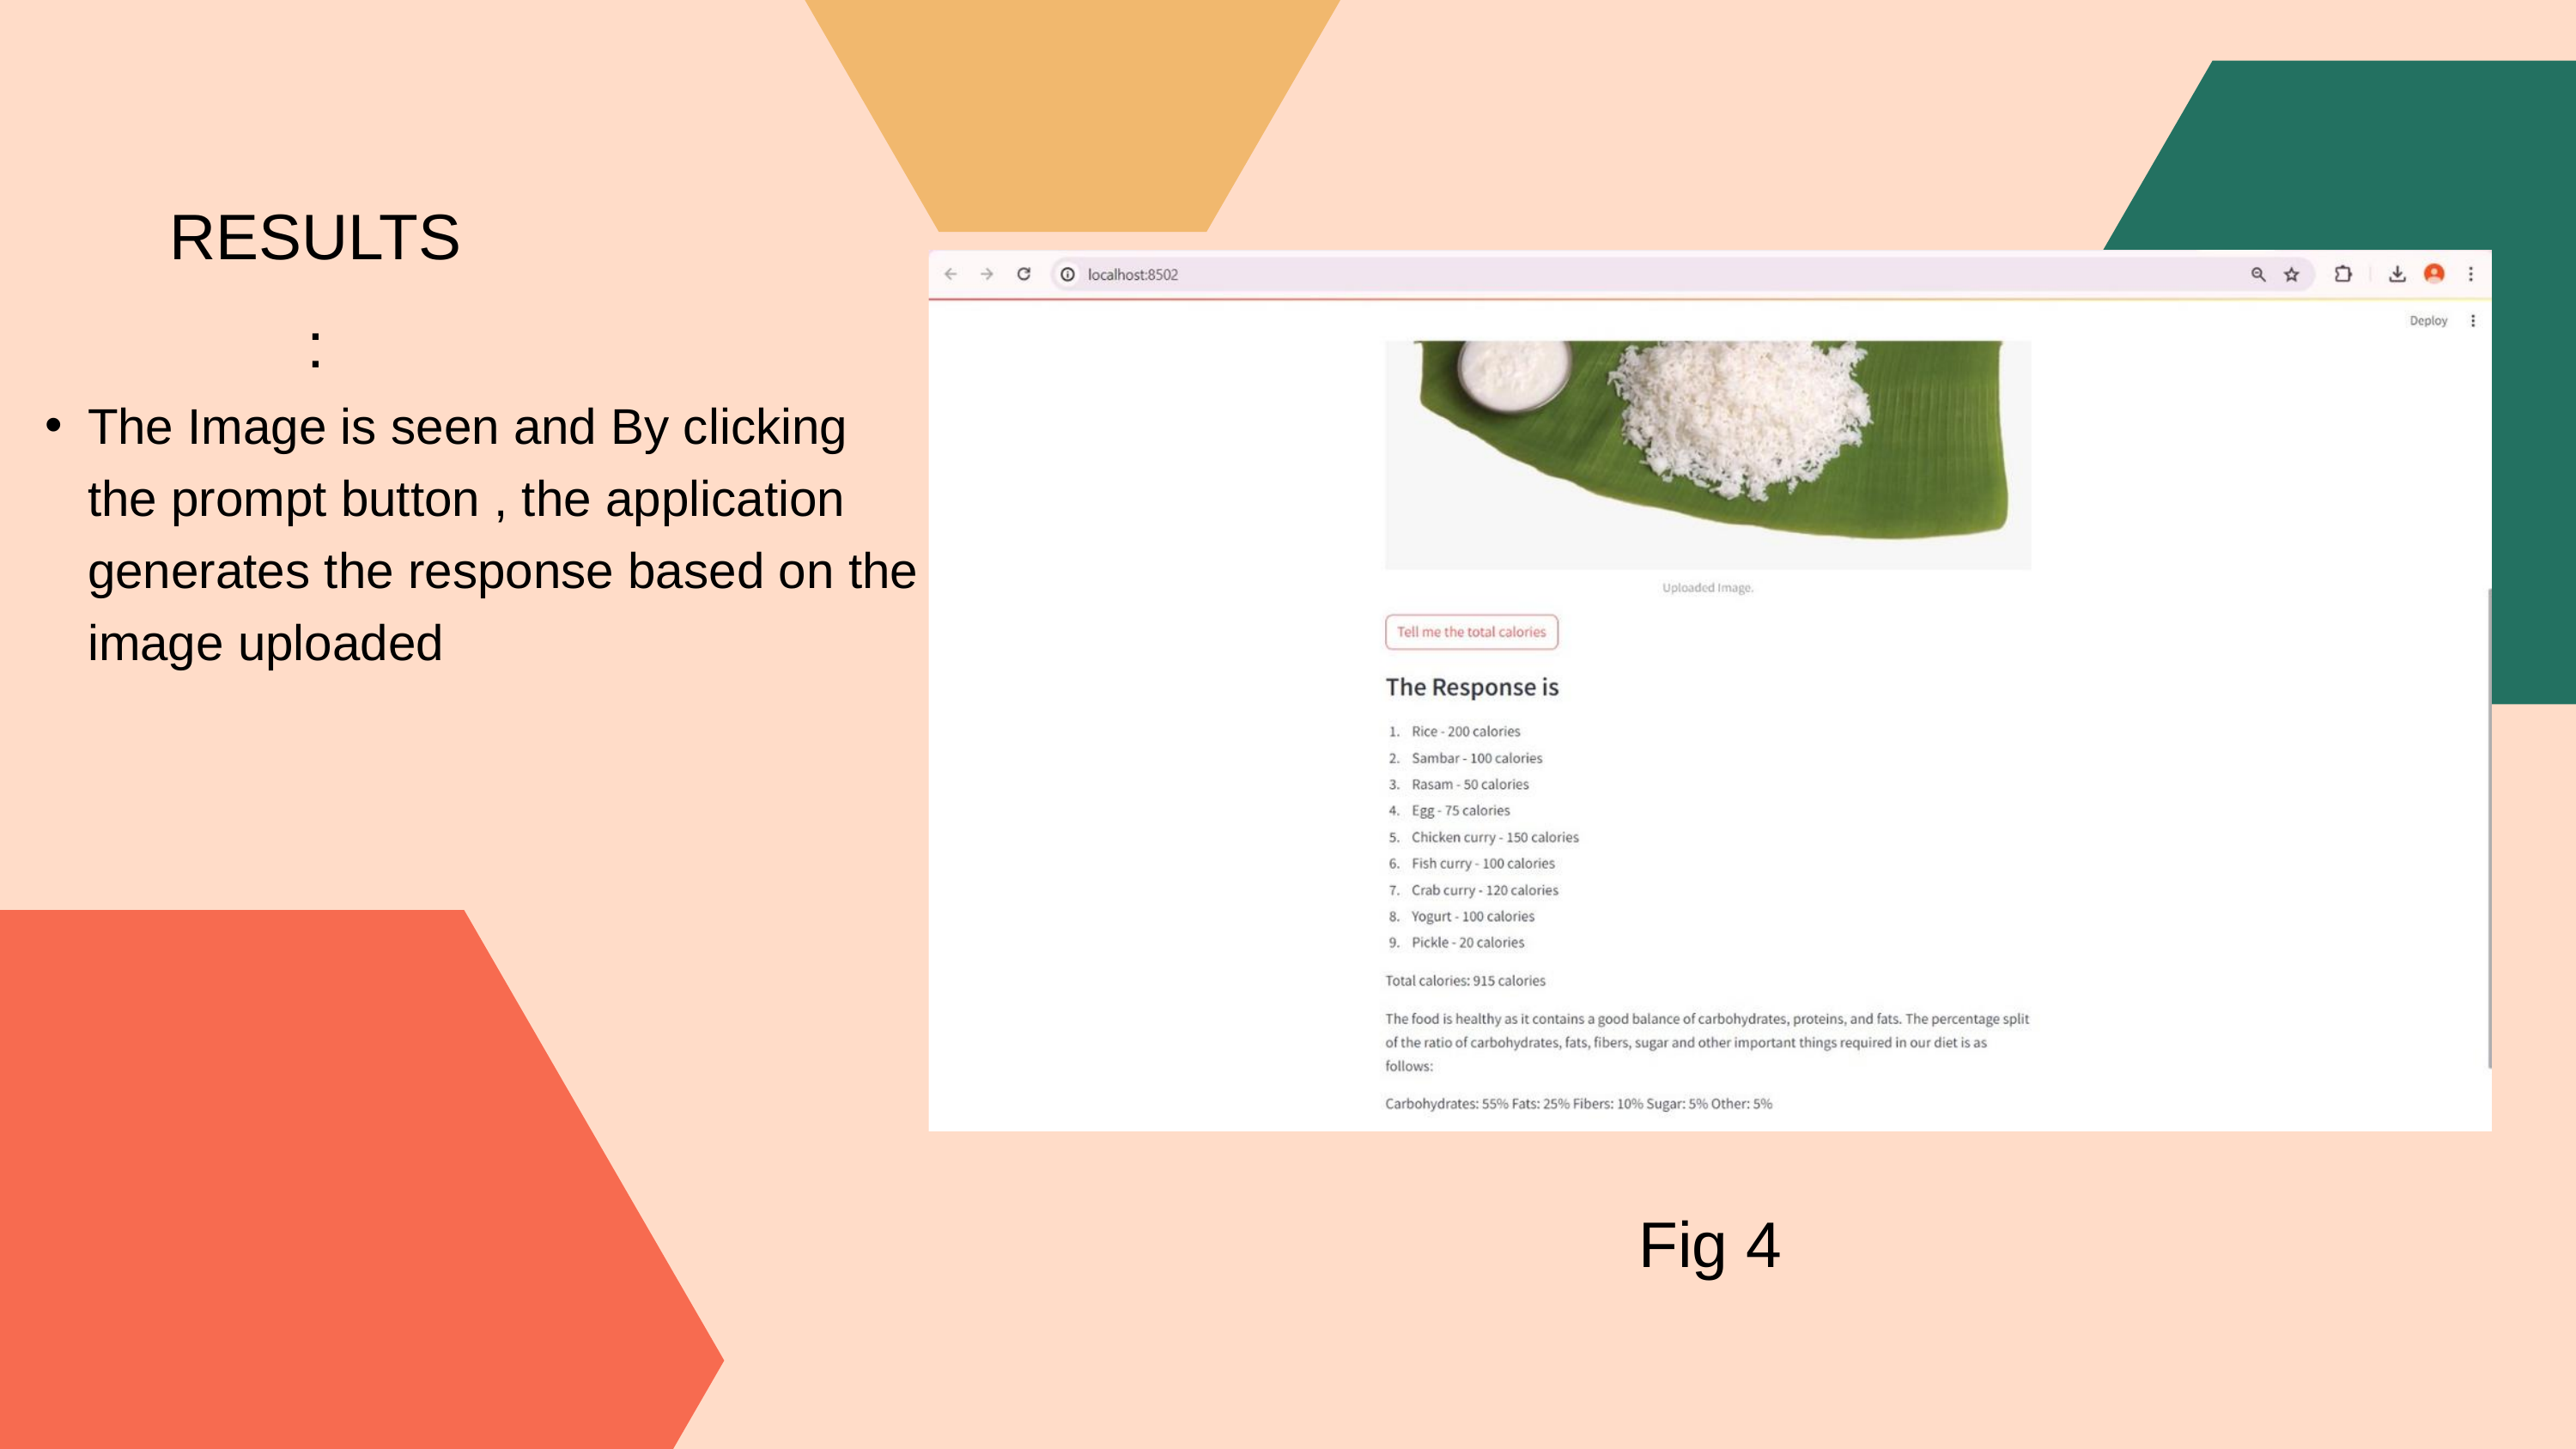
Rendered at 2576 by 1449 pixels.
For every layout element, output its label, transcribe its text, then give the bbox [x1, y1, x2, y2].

text_box The Image is seen and By clicking the prompt button , the application generates the response based on the image uploaded [3, 382, 932, 815]
text_box Fig 4 [1637, 1187, 1783, 1281]
text_box [805, 0, 1341, 233]
text_box [928, 250, 2493, 1131]
text_box RESULTS: [164, 164, 467, 380]
text_box [0, 910, 725, 1449]
text_box [2103, 60, 2576, 705]
